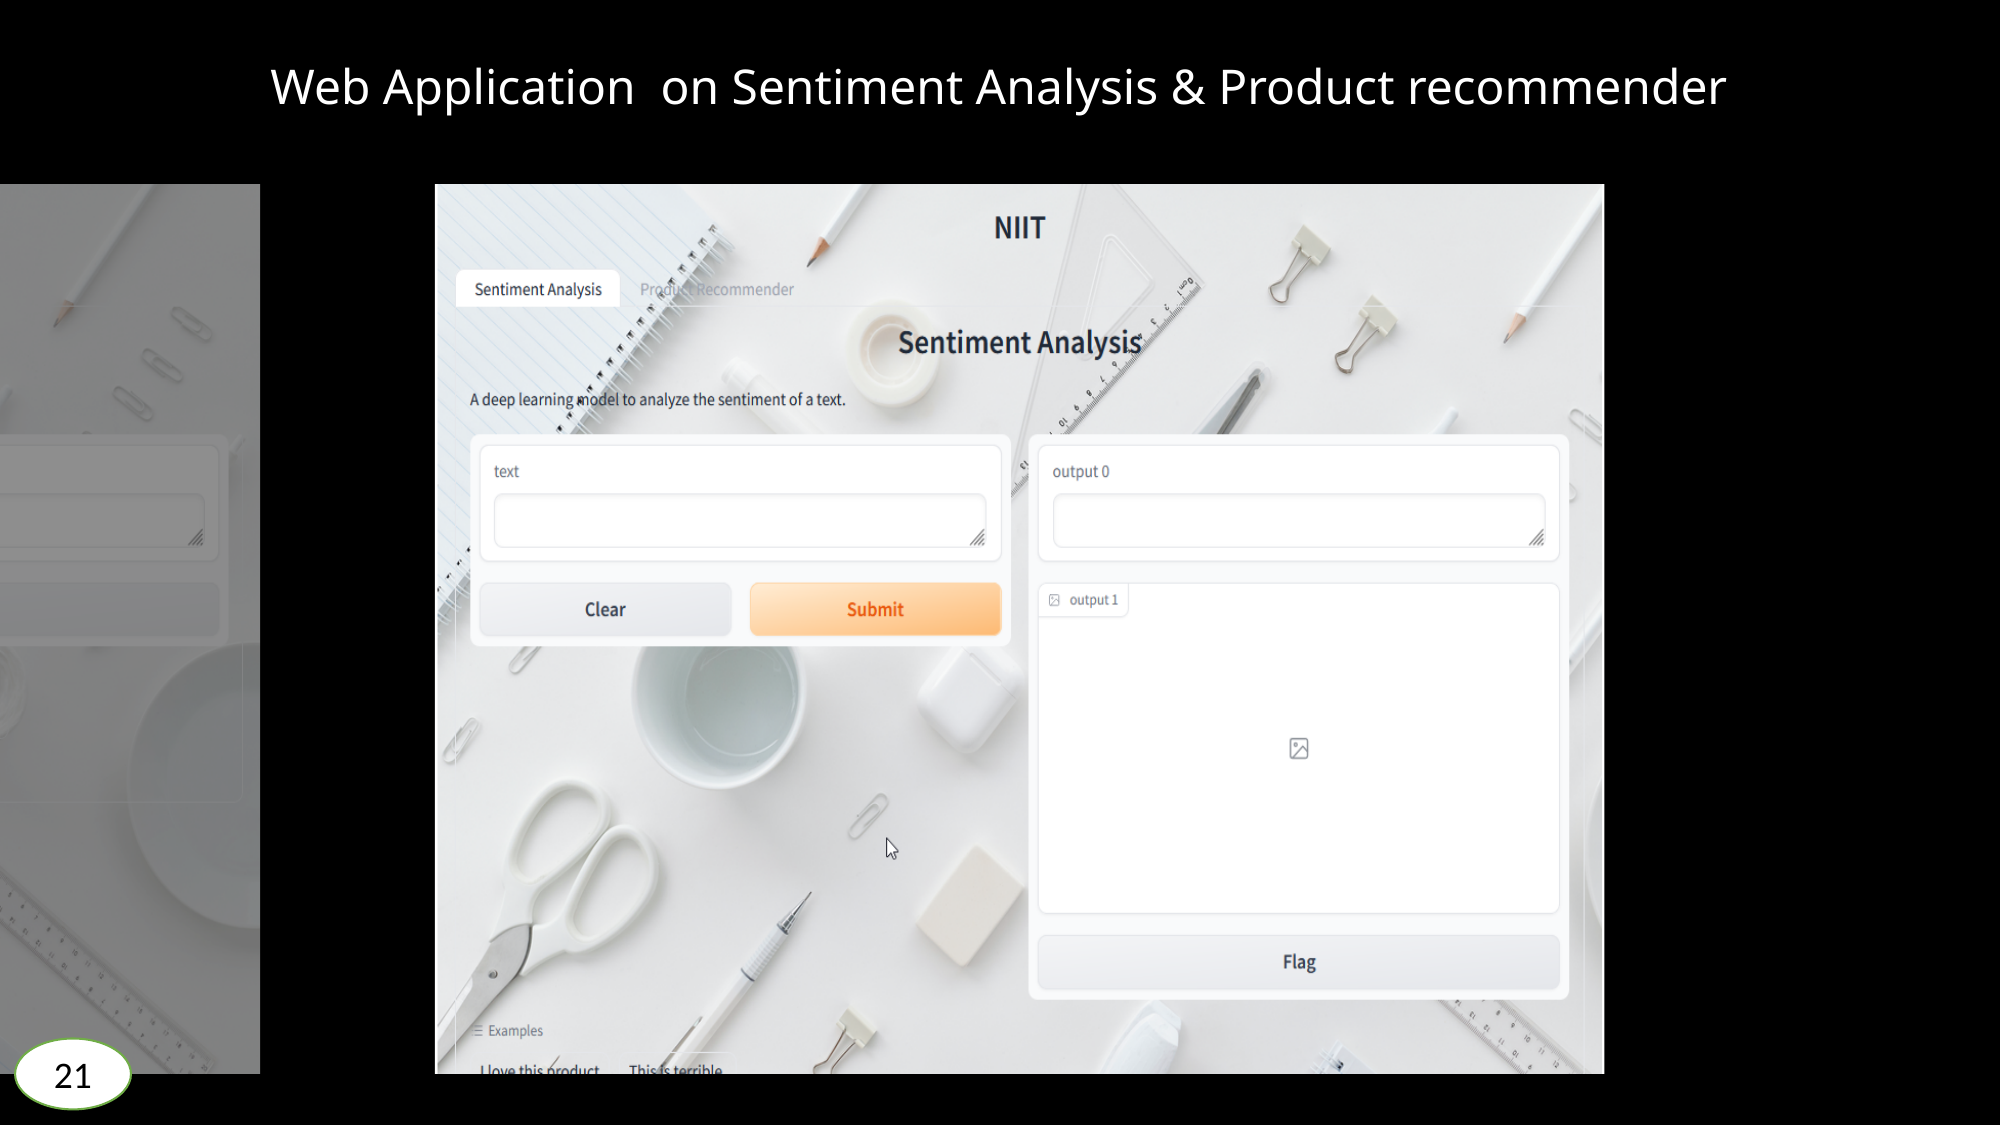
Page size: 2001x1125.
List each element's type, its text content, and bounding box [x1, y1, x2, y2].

picture [0, 184, 261, 1074]
text_box Web Application on Sentiment Analysis & Product recommender [159, 51, 1841, 120]
text_box 21 [14, 1074, 133, 1111]
picture [434, 184, 1605, 1074]
